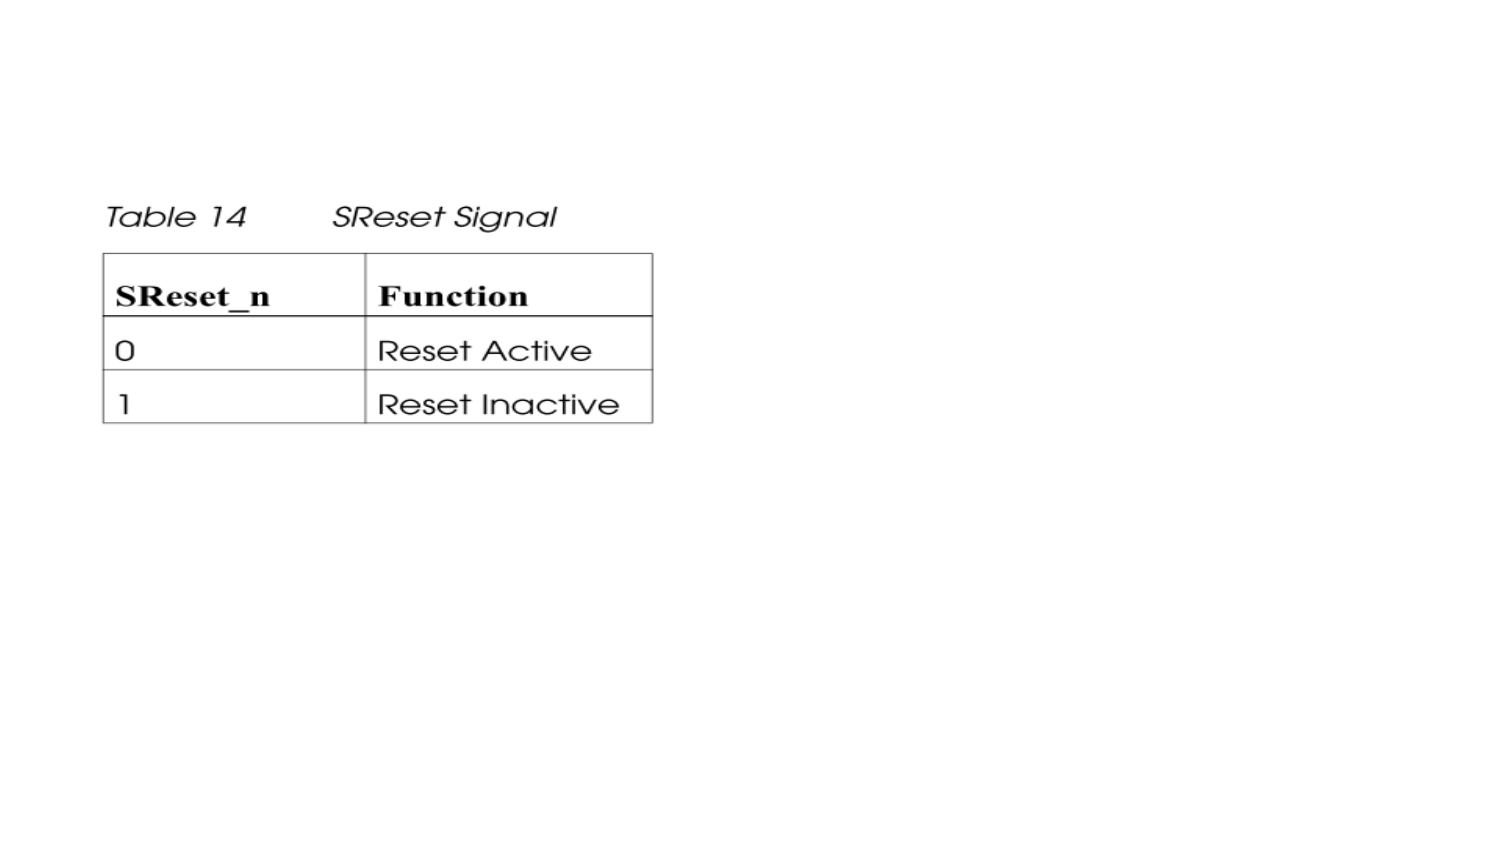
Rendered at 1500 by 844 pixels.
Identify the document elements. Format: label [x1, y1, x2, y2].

picture [100, 200, 660, 427]
